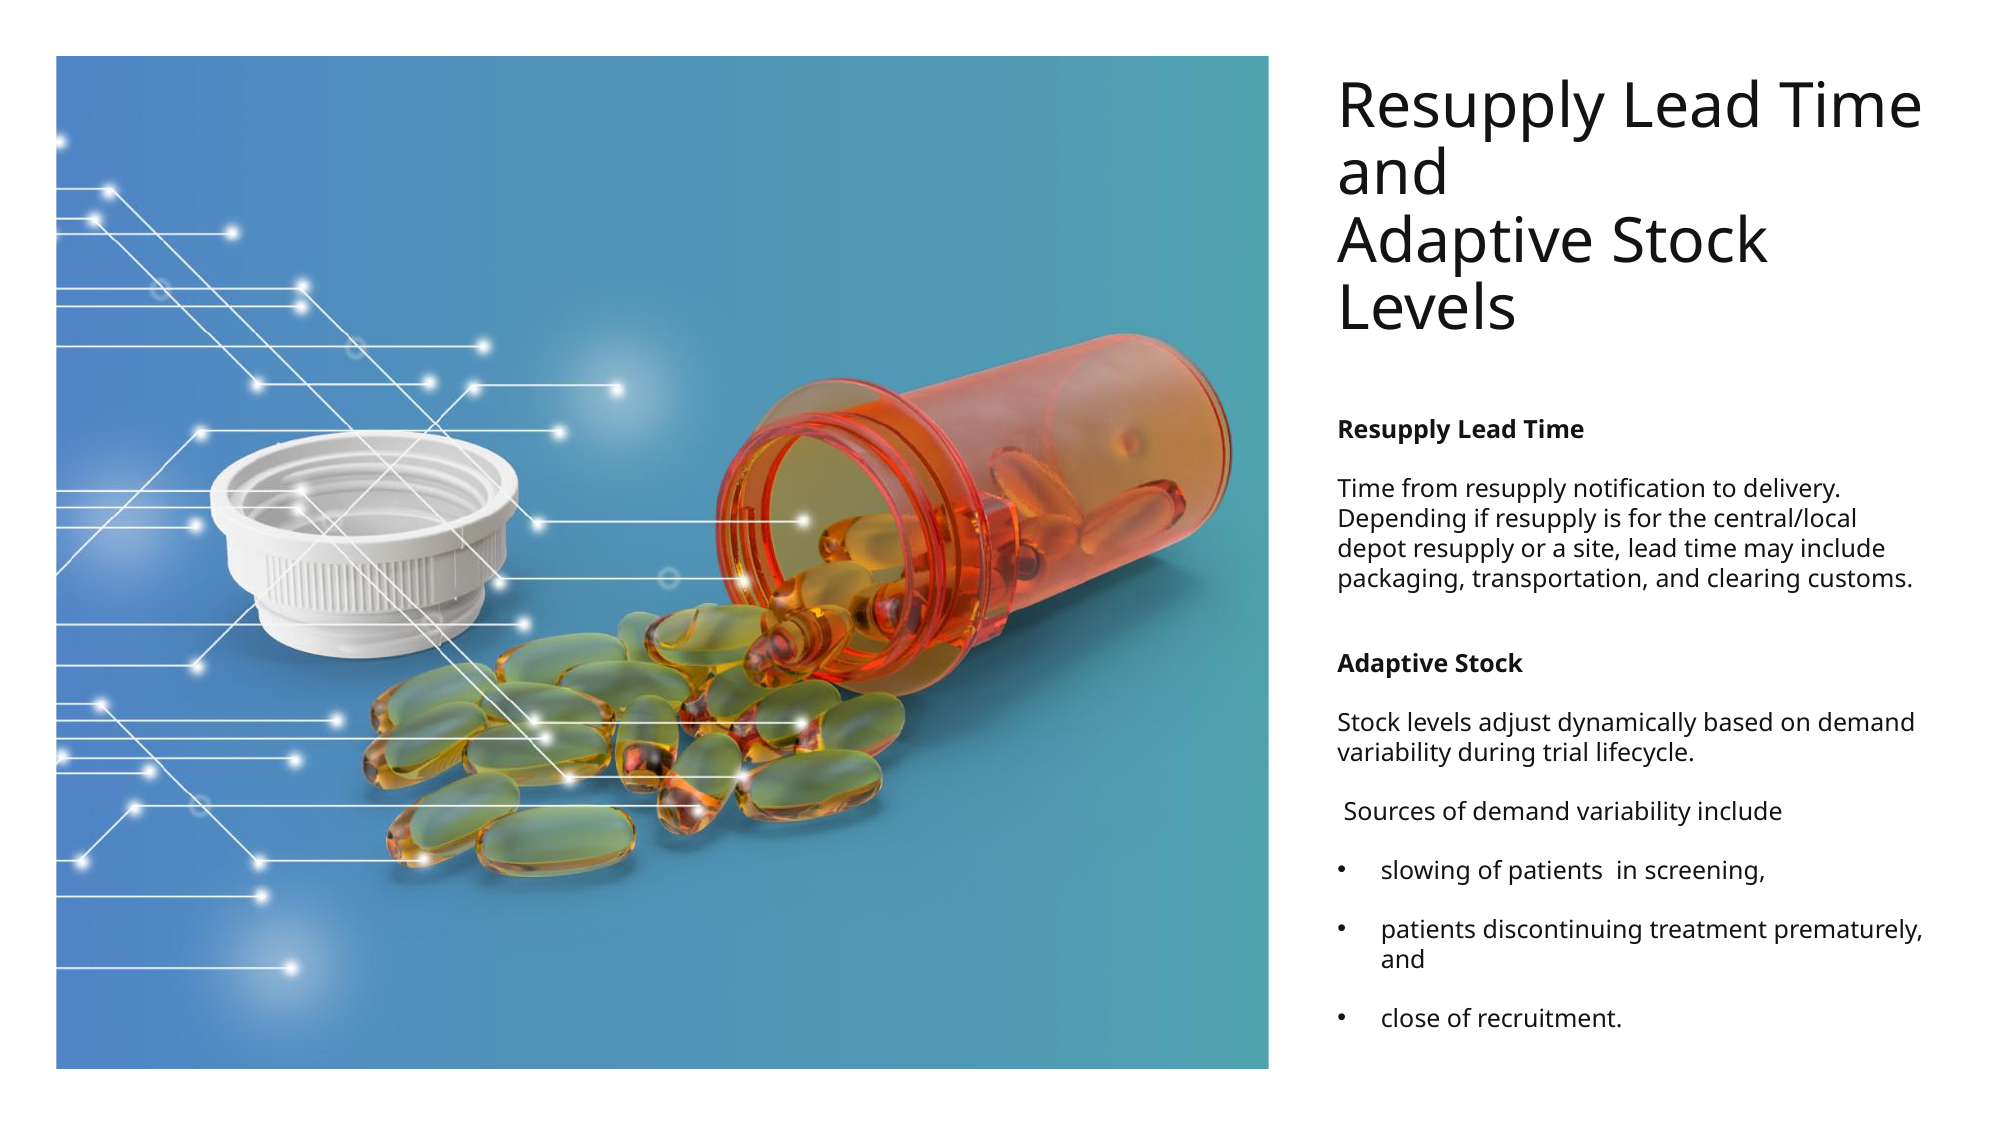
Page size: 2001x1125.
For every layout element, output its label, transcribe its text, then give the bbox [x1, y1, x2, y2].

title Resupply Lead Time and Adaptive Stock Levels [1322, 20, 1966, 351]
picture [56, 56, 1269, 1069]
text_box Resupply Lead Time Time from resupply notification to delivery. Depending if resupply is for the central/local depot resupply or a site, lead time may include packaging, transportation, and clearing customs. Adaptive Stock Stock levels adjust dynamically based on demand variability during trial lifecycle. Sources of demand variability include slowing of patients in screening, patients discontinuing treatment prematurely, and close of recruitment. [1322, 405, 1944, 1069]
